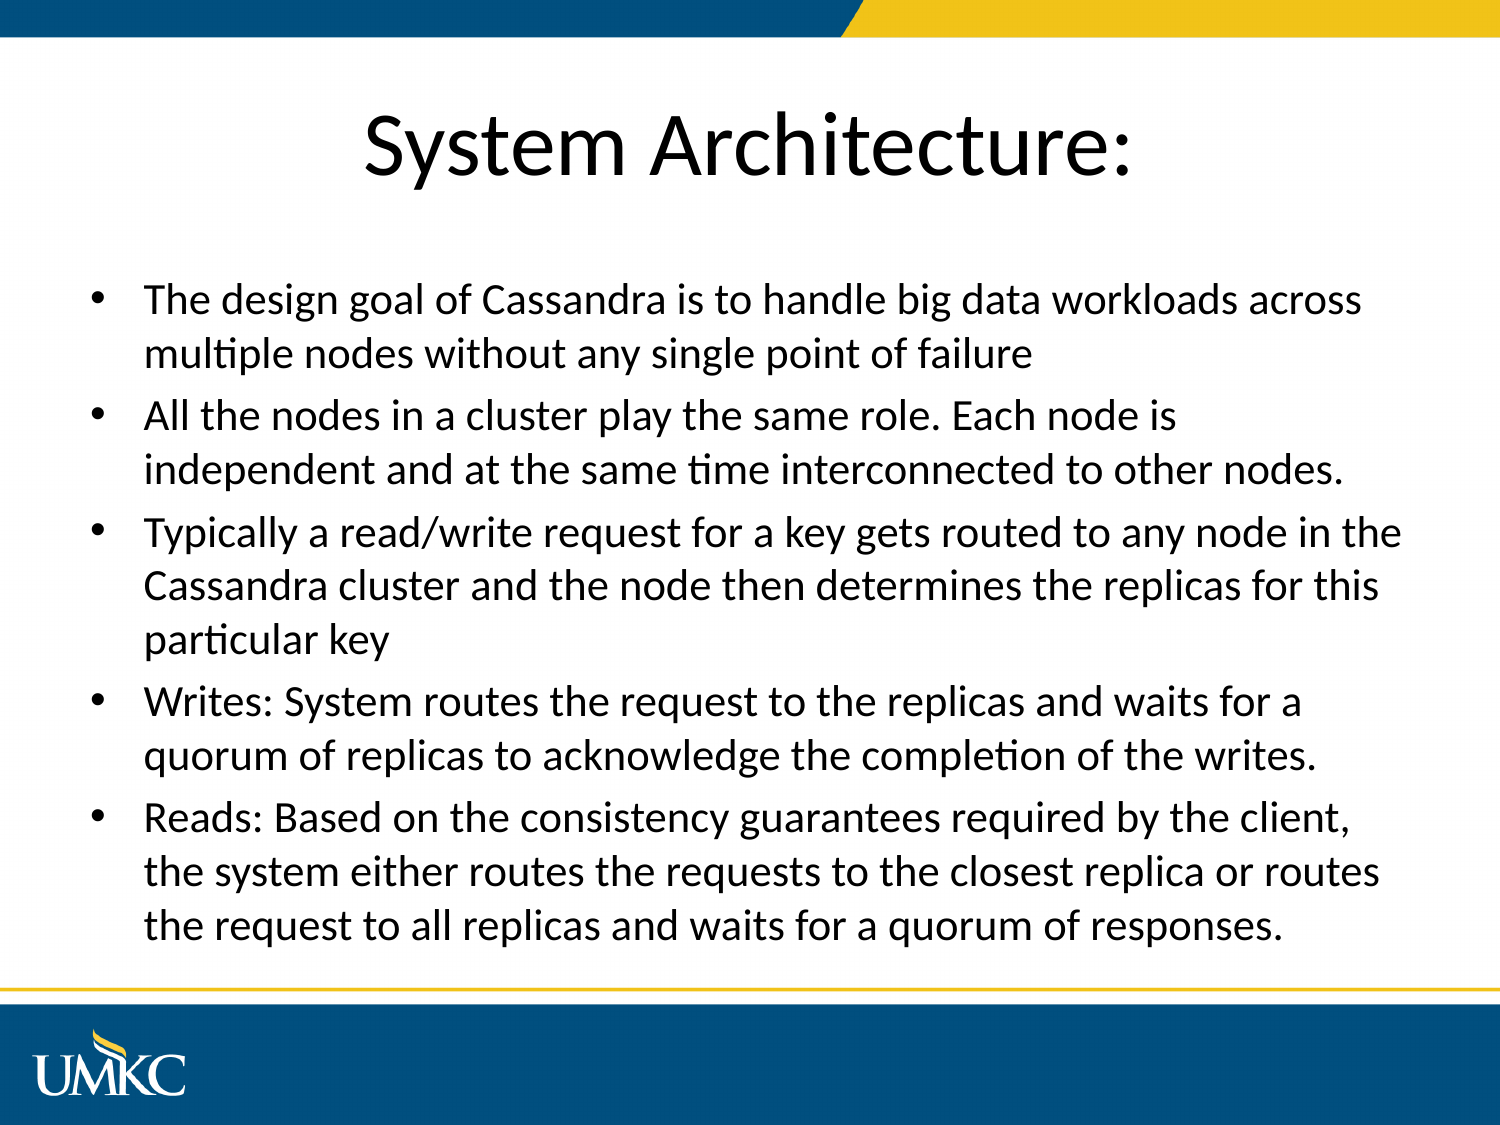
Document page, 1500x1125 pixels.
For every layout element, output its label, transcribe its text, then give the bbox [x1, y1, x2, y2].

title System Architecture: [75, 45, 1425, 233]
picture [0, 0, 1500, 1125]
list The design goal of Cassandra is to handle big data workloads across multiple nodes without any single point of failure All the nodes in a cluster play the same role. Each node is independent and at the same time interconnected to other nodes. Typically a read/write request for a key gets routed to any node in the Cassandra cluster and the node then determines the replicas for this particular key Writes: System routes the request to the replicas and waits for a quorum of replicas to acknowledge the completion of the writes. Reads: Based on the consistency guarantees required by the client, the system either routes the requests to the closest replica or routes the request to all replicas and waits for a quorum of responses. [75, 262, 1425, 1005]
